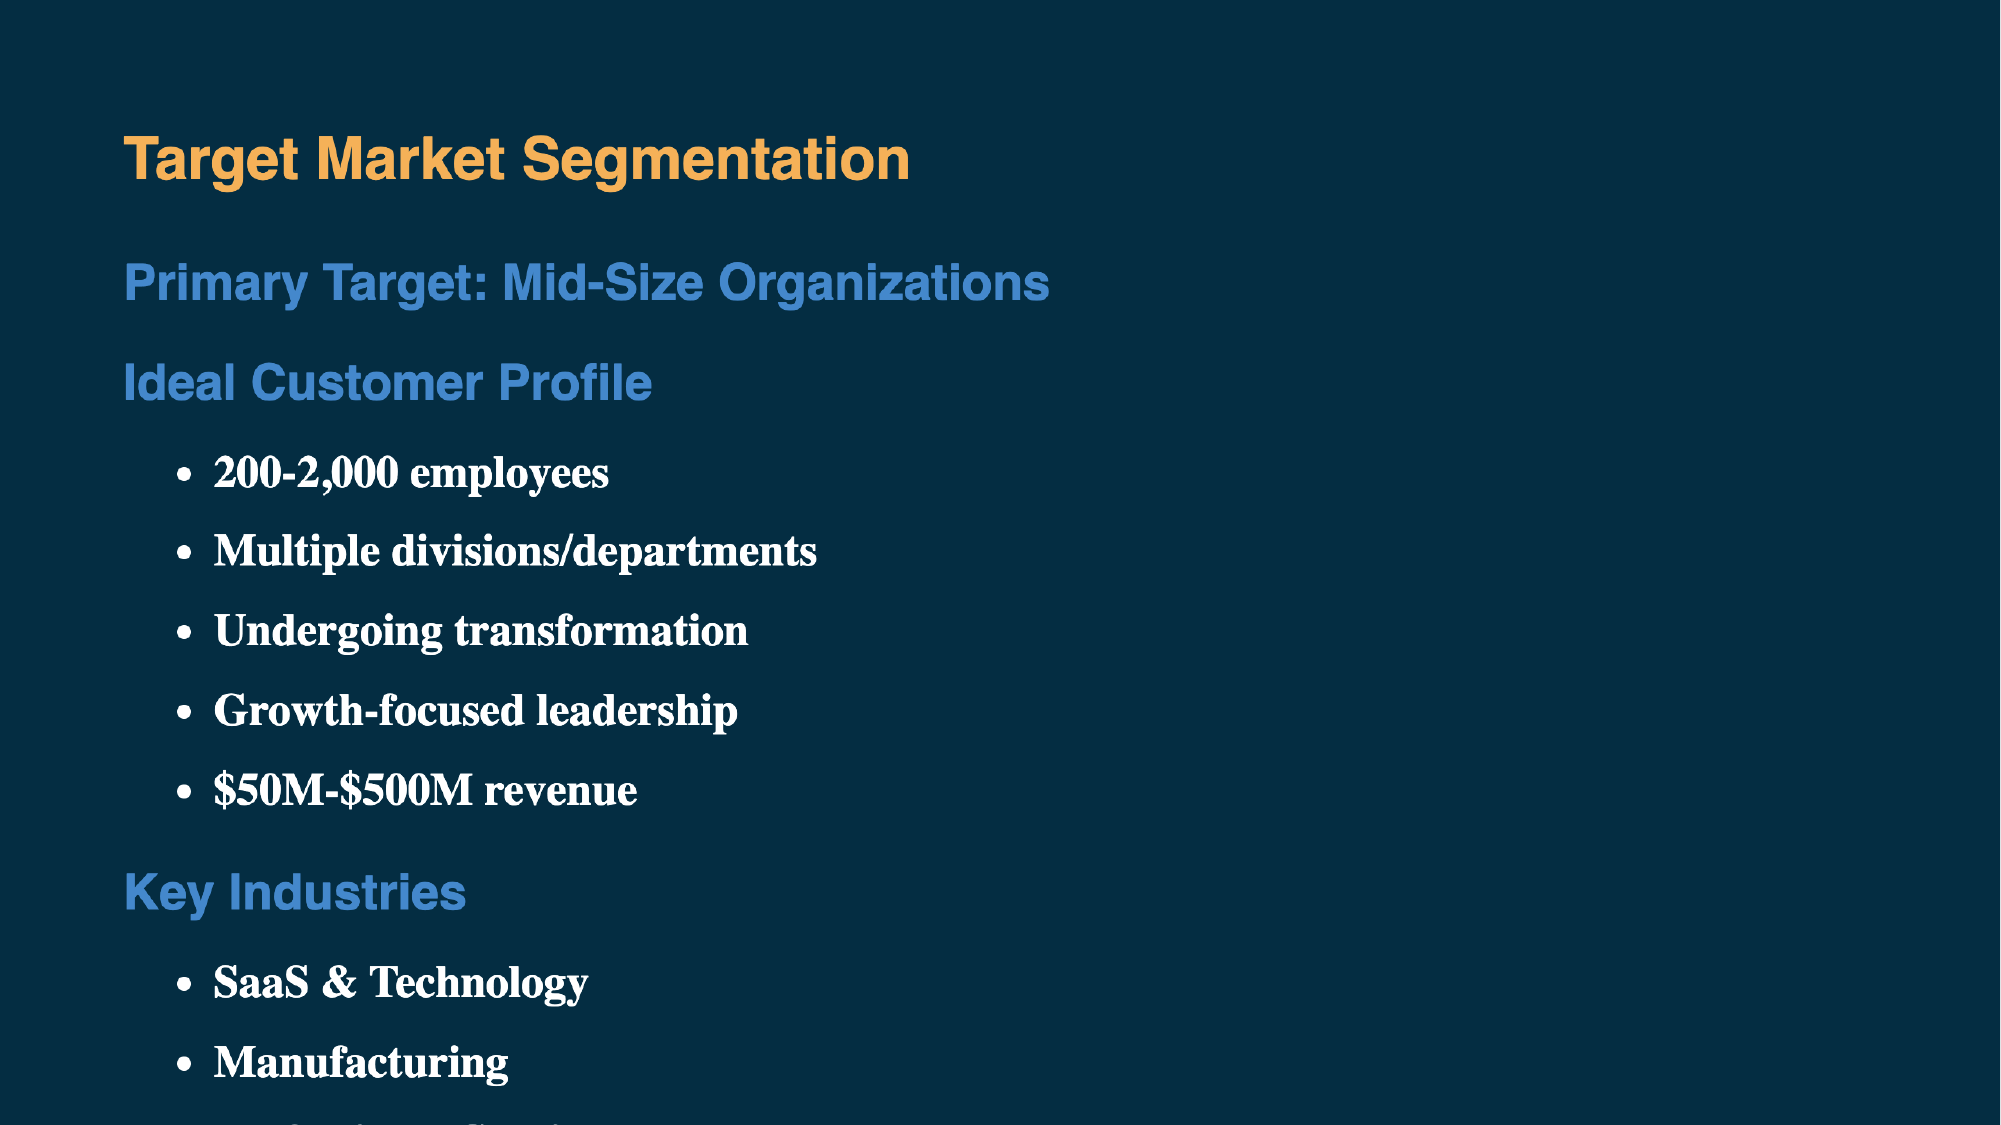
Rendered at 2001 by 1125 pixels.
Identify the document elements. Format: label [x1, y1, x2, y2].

picture [581, 364, 596, 399]
picture [283, 273, 307, 310]
picture [178, 978, 190, 990]
picture [287, 966, 307, 996]
picture [879, 147, 907, 178]
picture [545, 976, 565, 1006]
picture [539, 695, 546, 724]
picture [292, 704, 322, 725]
picture [804, 139, 821, 179]
picture [601, 373, 607, 399]
picture [778, 272, 803, 310]
picture [346, 1056, 366, 1077]
picture [431, 774, 454, 804]
picture [560, 534, 573, 565]
picture [725, 624, 735, 644]
picture [1024, 272, 1048, 300]
picture [298, 624, 315, 645]
picture [283, 535, 293, 565]
picture [280, 1056, 303, 1076]
picture [678, 695, 698, 724]
picture [347, 978, 355, 986]
picture [169, 372, 193, 400]
picture [507, 466, 527, 487]
picture [596, 147, 626, 192]
picture [126, 364, 133, 399]
picture [273, 615, 296, 645]
picture [484, 545, 493, 565]
picture [395, 372, 433, 399]
picture [952, 273, 958, 299]
picture [258, 1056, 278, 1077]
picture [496, 545, 504, 565]
picture [505, 784, 522, 805]
picture [593, 466, 608, 487]
picture [413, 882, 437, 909]
picture [449, 1056, 459, 1076]
picture [457, 774, 472, 804]
picture [455, 617, 488, 645]
picture [197, 372, 221, 400]
picture [431, 545, 447, 565]
picture [236, 695, 243, 703]
picture [247, 624, 268, 644]
picture [261, 774, 280, 805]
picture [295, 537, 307, 565]
picture [240, 976, 260, 997]
picture [380, 272, 396, 299]
picture [785, 537, 798, 565]
picture [438, 704, 460, 725]
picture [568, 784, 590, 804]
picture [124, 137, 158, 178]
picture [384, 624, 392, 644]
picture [827, 148, 835, 178]
picture [562, 147, 592, 180]
picture [760, 545, 783, 565]
picture [240, 535, 255, 565]
picture [453, 545, 463, 565]
picture [634, 147, 678, 178]
picture [507, 545, 515, 565]
picture [736, 624, 746, 644]
picture [659, 704, 673, 725]
picture [469, 466, 491, 496]
picture [752, 139, 769, 179]
picture [534, 372, 549, 399]
picture [319, 624, 336, 644]
picture [524, 136, 558, 180]
picture [502, 695, 522, 725]
picture [232, 874, 239, 909]
picture [702, 624, 723, 645]
picture [645, 545, 651, 552]
picture [178, 468, 190, 480]
picture [638, 704, 656, 724]
picture [280, 139, 297, 179]
picture [217, 615, 243, 646]
picture [431, 466, 453, 486]
picture [311, 545, 321, 565]
picture [652, 273, 675, 299]
picture [487, 1056, 507, 1085]
picture [178, 626, 190, 638]
picture [275, 874, 300, 909]
picture [547, 273, 554, 299]
picture [326, 698, 338, 725]
picture [332, 456, 352, 487]
picture [556, 614, 572, 644]
picture [351, 704, 361, 724]
picture [347, 1056, 352, 1064]
picture [351, 272, 375, 300]
picture [491, 624, 511, 645]
picture [418, 545, 428, 565]
picture [283, 774, 305, 804]
picture [308, 774, 323, 804]
picture [801, 545, 816, 565]
picture [505, 264, 540, 299]
picture [320, 137, 361, 178]
picture [519, 545, 541, 565]
picture [215, 770, 235, 809]
picture [306, 1056, 327, 1077]
picture [396, 624, 417, 644]
picture [178, 1057, 190, 1070]
picture [397, 976, 414, 997]
picture [160, 272, 175, 299]
picture [178, 546, 190, 558]
picture [230, 966, 236, 975]
picture [880, 273, 902, 299]
picture [424, 137, 451, 178]
picture [607, 263, 636, 300]
picture [466, 545, 480, 565]
picture [401, 883, 408, 909]
picture [473, 976, 483, 996]
picture [157, 147, 185, 180]
picture [530, 466, 544, 496]
picture [369, 1056, 384, 1077]
picture [741, 545, 758, 565]
picture [552, 372, 578, 400]
picture [362, 876, 376, 909]
picture [487, 976, 507, 997]
picture [265, 272, 280, 299]
picture [720, 263, 755, 300]
picture [323, 480, 331, 493]
picture [258, 545, 281, 565]
picture [319, 372, 343, 400]
picture [342, 695, 350, 724]
picture [380, 1056, 386, 1063]
picture [259, 1056, 264, 1064]
picture [494, 457, 503, 486]
picture [416, 976, 434, 997]
picture [139, 364, 164, 400]
picture [250, 704, 268, 724]
picture [370, 967, 388, 996]
picture [398, 272, 424, 310]
picture [363, 372, 390, 400]
picture [215, 966, 236, 997]
picture [827, 136, 835, 144]
picture [838, 272, 862, 299]
picture [455, 266, 470, 300]
picture [526, 784, 540, 805]
picture [486, 784, 503, 804]
picture [307, 883, 330, 909]
picture [330, 1046, 343, 1076]
picture [238, 456, 257, 487]
picture [513, 624, 534, 644]
picture [619, 704, 636, 725]
picture [567, 976, 583, 1000]
picture [161, 882, 185, 909]
picture [511, 967, 518, 996]
picture [599, 545, 616, 565]
picture [409, 774, 429, 805]
picture [393, 535, 415, 565]
picture [368, 774, 383, 780]
picture [464, 704, 498, 725]
picture [594, 784, 615, 805]
picture [382, 882, 397, 909]
picture [327, 792, 337, 797]
picture [614, 624, 636, 644]
picture [312, 534, 319, 540]
picture [323, 545, 346, 574]
picture [215, 1047, 237, 1076]
picture [552, 466, 570, 487]
picture [548, 784, 565, 805]
picture [364, 799, 375, 805]
picture [589, 283, 603, 289]
picture [462, 976, 472, 996]
picture [380, 694, 397, 724]
picture [773, 147, 801, 180]
picture [619, 784, 636, 805]
picture [290, 373, 314, 400]
picture [487, 139, 504, 179]
picture [226, 364, 233, 399]
picture [215, 535, 236, 565]
picture [387, 774, 406, 805]
picture [593, 695, 615, 725]
picture [571, 704, 590, 725]
picture [539, 624, 554, 645]
picture [178, 706, 190, 718]
picture [429, 272, 453, 300]
picture [215, 456, 235, 486]
picture [568, 1000, 576, 1006]
picture [419, 534, 426, 540]
picture [323, 966, 354, 997]
picture [703, 694, 710, 700]
picture [455, 466, 465, 486]
picture [269, 704, 289, 725]
picture [240, 1047, 255, 1076]
picture [615, 364, 621, 399]
picture [127, 264, 154, 299]
picture [299, 456, 318, 486]
picture [448, 976, 458, 996]
picture [179, 273, 186, 299]
picture [346, 366, 360, 400]
picture [284, 474, 294, 479]
picture [336, 882, 359, 910]
picture [559, 264, 584, 300]
picture [366, 147, 394, 180]
picture [477, 293, 484, 299]
picture [261, 456, 280, 487]
picture [687, 537, 700, 565]
picture [572, 624, 591, 645]
picture [238, 799, 250, 805]
picture [544, 545, 558, 565]
picture [261, 976, 283, 997]
picture [246, 882, 269, 909]
picture [809, 272, 833, 300]
picture [523, 976, 542, 997]
picture [127, 874, 157, 909]
picture [240, 774, 257, 802]
picture [418, 704, 436, 725]
picture [286, 987, 300, 997]
picture [678, 272, 702, 300]
picture [544, 466, 550, 475]
picture [366, 781, 383, 802]
picture [441, 882, 465, 910]
picture [638, 624, 647, 644]
picture [178, 785, 190, 798]
picture [362, 624, 381, 645]
picture [574, 535, 597, 565]
picture [702, 704, 710, 724]
picture [430, 1056, 447, 1076]
picture [366, 712, 377, 717]
picture [702, 545, 737, 565]
picture [996, 272, 1020, 299]
picture [422, 624, 442, 654]
picture [236, 272, 260, 300]
picture [714, 704, 737, 734]
picture [551, 704, 568, 725]
picture [248, 147, 277, 180]
picture [641, 273, 647, 299]
picture [462, 1056, 484, 1076]
picture [842, 147, 873, 180]
picture [362, 545, 379, 565]
picture [339, 624, 358, 654]
picture [389, 1048, 400, 1077]
picture [401, 147, 418, 178]
picture [396, 704, 415, 725]
picture [467, 372, 483, 399]
picture [188, 883, 213, 920]
picture [719, 147, 747, 178]
picture [437, 372, 462, 400]
picture [594, 624, 612, 644]
picture [620, 545, 641, 574]
picture [391, 967, 397, 974]
picture [355, 456, 397, 487]
picture [215, 694, 246, 726]
picture [963, 272, 990, 300]
picture [405, 1056, 425, 1077]
picture [760, 272, 775, 299]
picture [674, 617, 698, 645]
picture [412, 466, 429, 487]
picture [667, 545, 685, 565]
picture [691, 614, 698, 620]
picture [324, 264, 352, 299]
picture [191, 147, 209, 178]
picture [348, 535, 358, 565]
picture [932, 266, 946, 300]
picture [573, 466, 590, 487]
picture [652, 624, 672, 645]
picture [455, 147, 483, 180]
picture [645, 545, 665, 565]
picture [684, 147, 713, 180]
picture [906, 272, 929, 300]
picture [212, 147, 243, 192]
picture [868, 273, 875, 299]
picture [341, 770, 361, 809]
picture [477, 274, 484, 281]
picture [627, 372, 651, 400]
picture [193, 272, 230, 299]
picture [502, 364, 528, 399]
picture [253, 363, 284, 400]
picture [438, 967, 447, 996]
